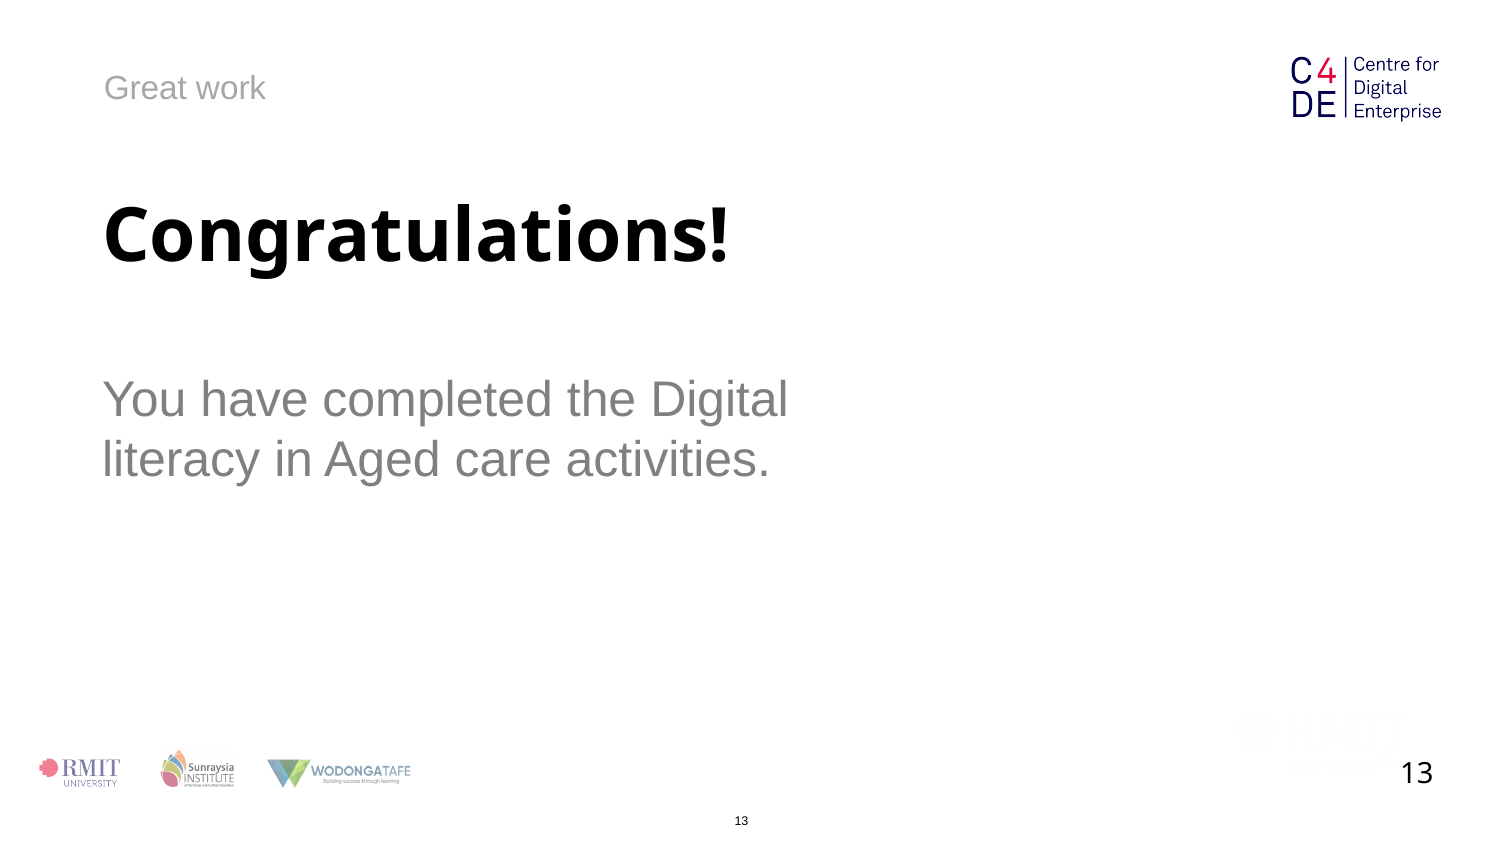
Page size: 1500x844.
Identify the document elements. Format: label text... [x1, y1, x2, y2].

slide_number 13 [727, 805, 759, 833]
text_box Congratulations! You have completed the Digital literacy in Aged care activities. [94, 178, 848, 494]
picture [1273, 40, 1459, 134]
list Great work [58, 59, 1220, 115]
picture [1217, 695, 1427, 790]
